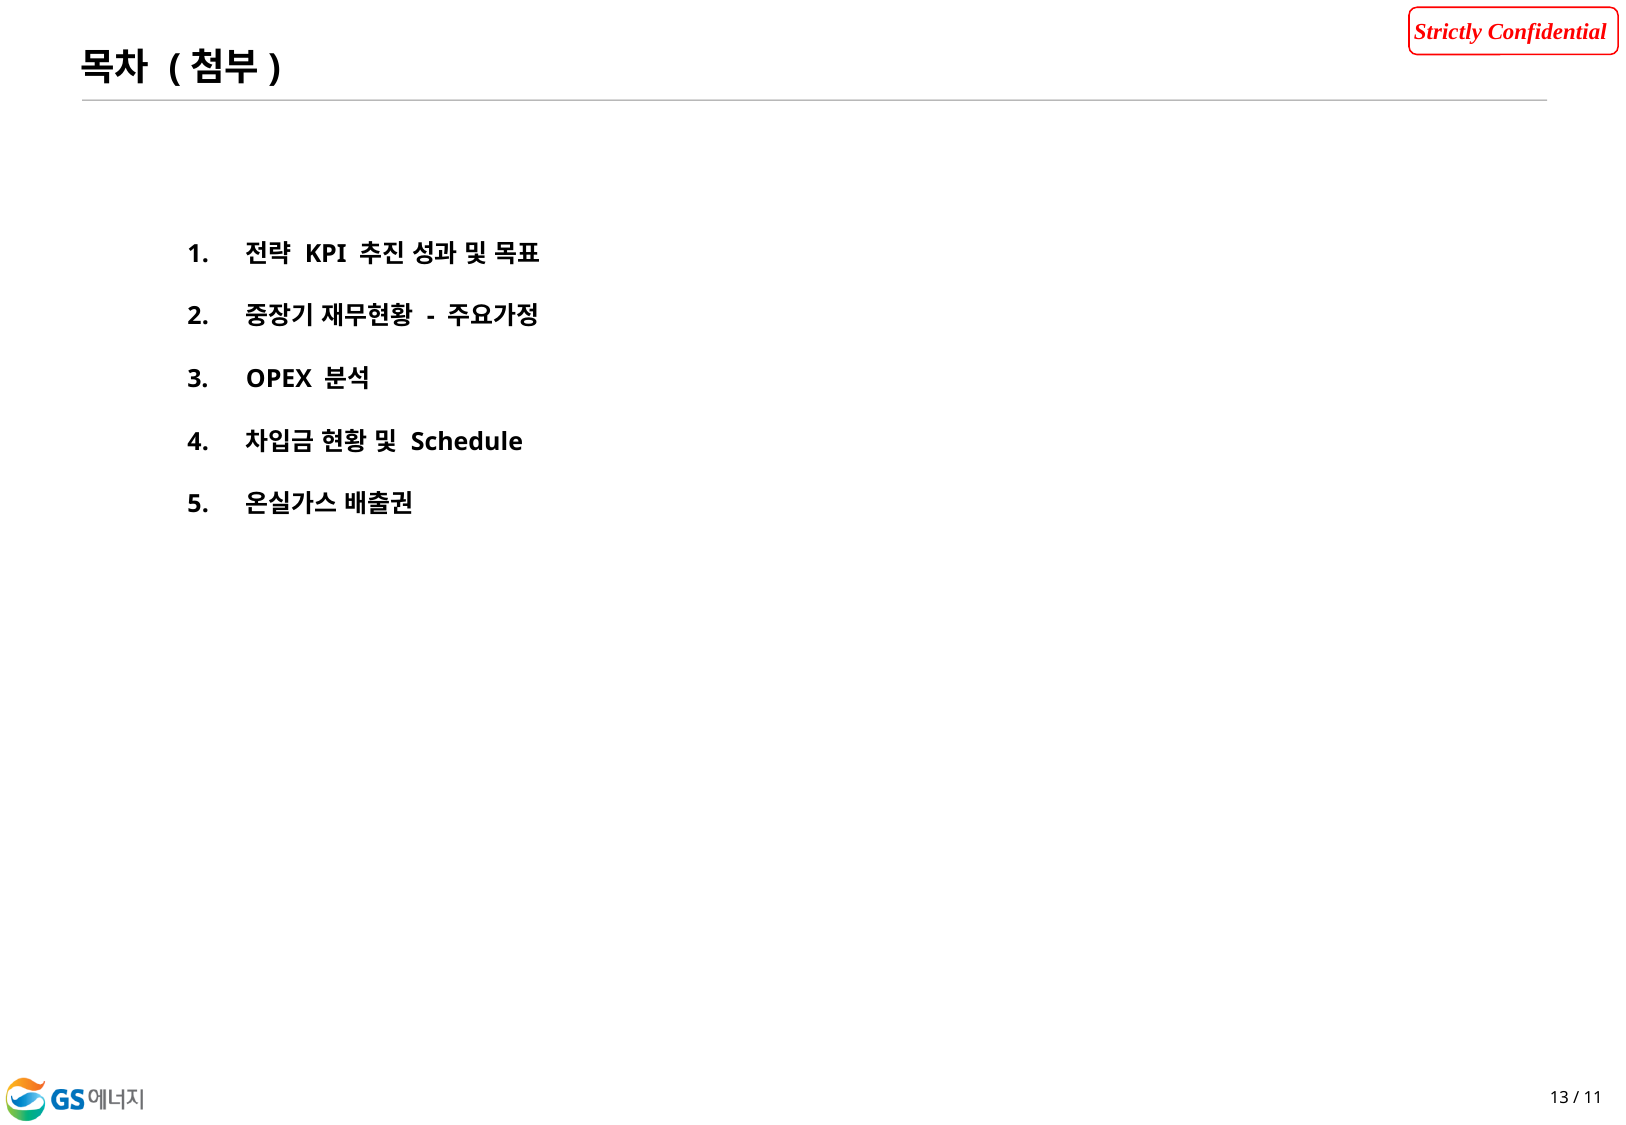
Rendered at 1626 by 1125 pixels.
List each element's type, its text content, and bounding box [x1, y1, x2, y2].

picture [3, 1077, 155, 1122]
text_box 목차 (첨부) [80, 41, 639, 95]
text_box 전략 KPI 추진 성과 및 목표 중장기 재무현황 - 주요가정 OPEX 분석 차입금 현황 및 Schedule 온실가스 배출권 [173, 203, 1502, 981]
